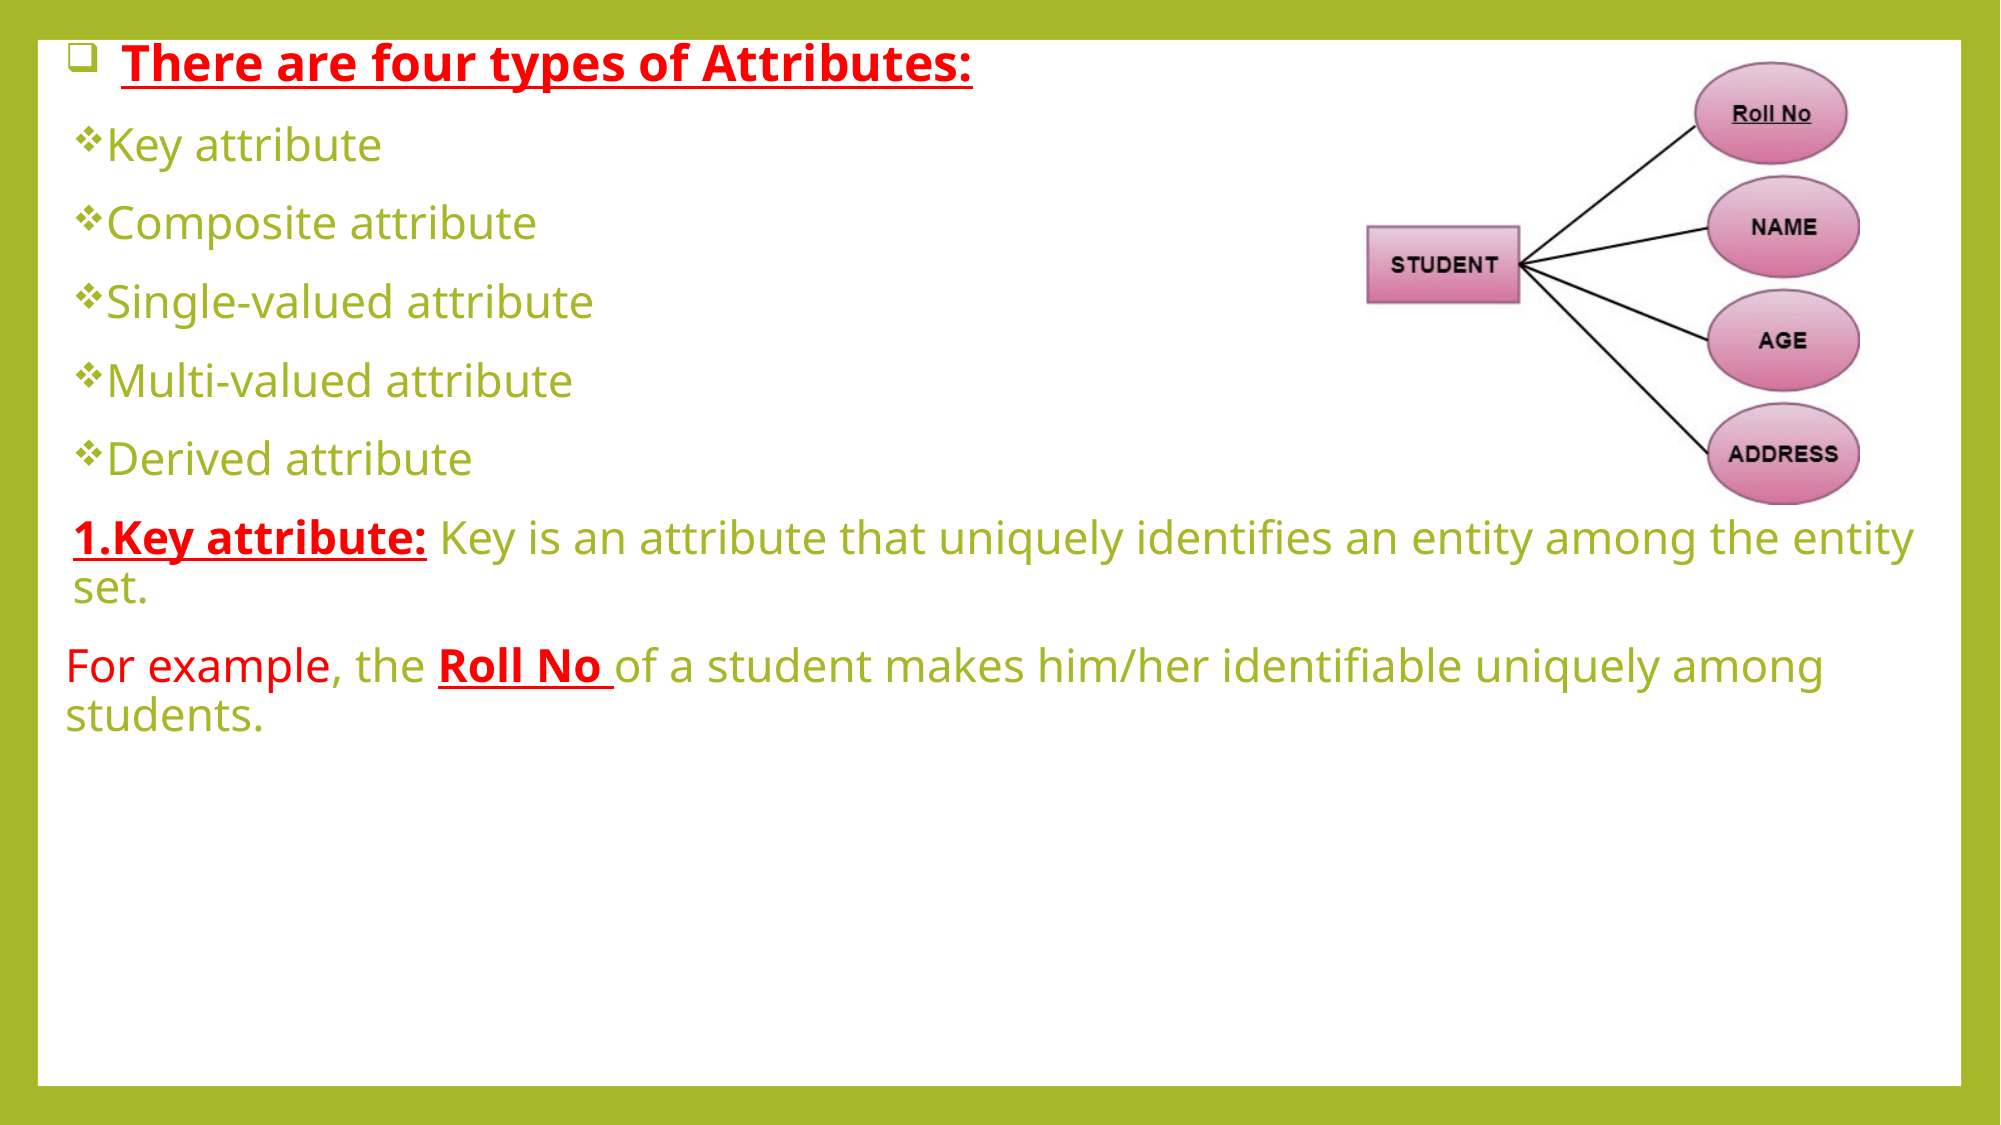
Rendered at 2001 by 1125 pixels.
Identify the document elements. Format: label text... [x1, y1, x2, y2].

picture [1366, 61, 1860, 505]
list There are four types of Attributes: Key attribute Composite attribute Single-valued attribute Multi-valued attribute Derived attribute 1.Key attribute: Key is an attribute that uniquely identifies an entity among the entity set. For example, the Roll No of a student makes him/her identifiable uniquely among students. [50, 31, 1957, 1092]
